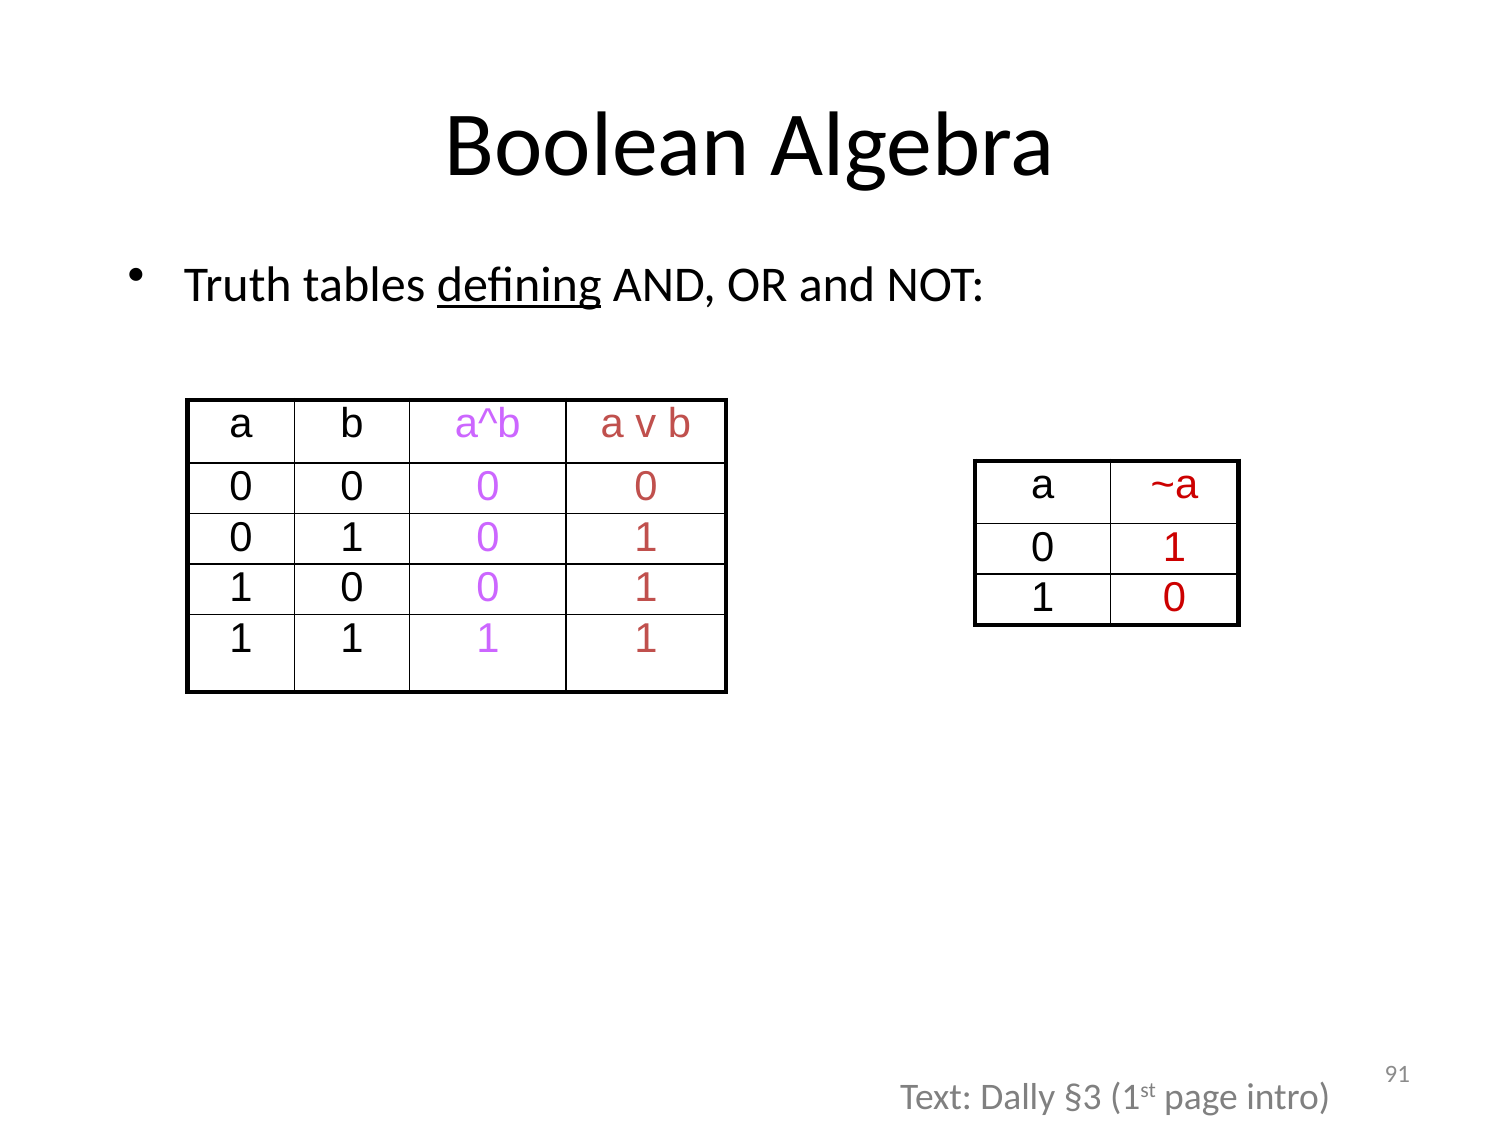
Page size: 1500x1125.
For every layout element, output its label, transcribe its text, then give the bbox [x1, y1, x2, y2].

text_box Text: Dally §3 (1st page intro) [885, 1064, 1361, 1125]
table_cell 0 [295, 565, 409, 614]
table_cell 1 [567, 514, 724, 563]
table_header ~a [1111, 463, 1236, 523]
table_cell 1 [567, 565, 724, 614]
title Boolean Algebra [75, 45, 1425, 233]
table_cell 0 [1111, 575, 1236, 623]
table_cell 1 [295, 615, 409, 690]
table_cell 1 [190, 615, 294, 690]
table_header a^b [410, 402, 565, 462]
table_cell 1 [295, 514, 409, 563]
table_cell 1 [1111, 524, 1236, 573]
text_box Truth tables defining AND, OR and NOT: [112, 237, 1388, 969]
table_cell 0 [190, 514, 294, 563]
table_cell 0 [977, 524, 1110, 573]
table_cell 1 [410, 615, 565, 690]
table_header a v b [567, 402, 724, 462]
table_cell 0 [567, 464, 724, 513]
slide_number 91 [1074, 1042, 1425, 1103]
table_cell 0 [410, 464, 565, 513]
table_header a [977, 463, 1110, 523]
table_header b [295, 402, 409, 462]
table_cell 0 [295, 464, 409, 513]
table_cell 0 [410, 514, 565, 563]
table_cell 1 [190, 565, 294, 614]
table_cell 0 [190, 464, 294, 513]
table_cell 1 [567, 615, 724, 690]
table_cell 0 [410, 565, 565, 614]
table_cell 1 [977, 575, 1110, 623]
table_header a [190, 402, 294, 462]
